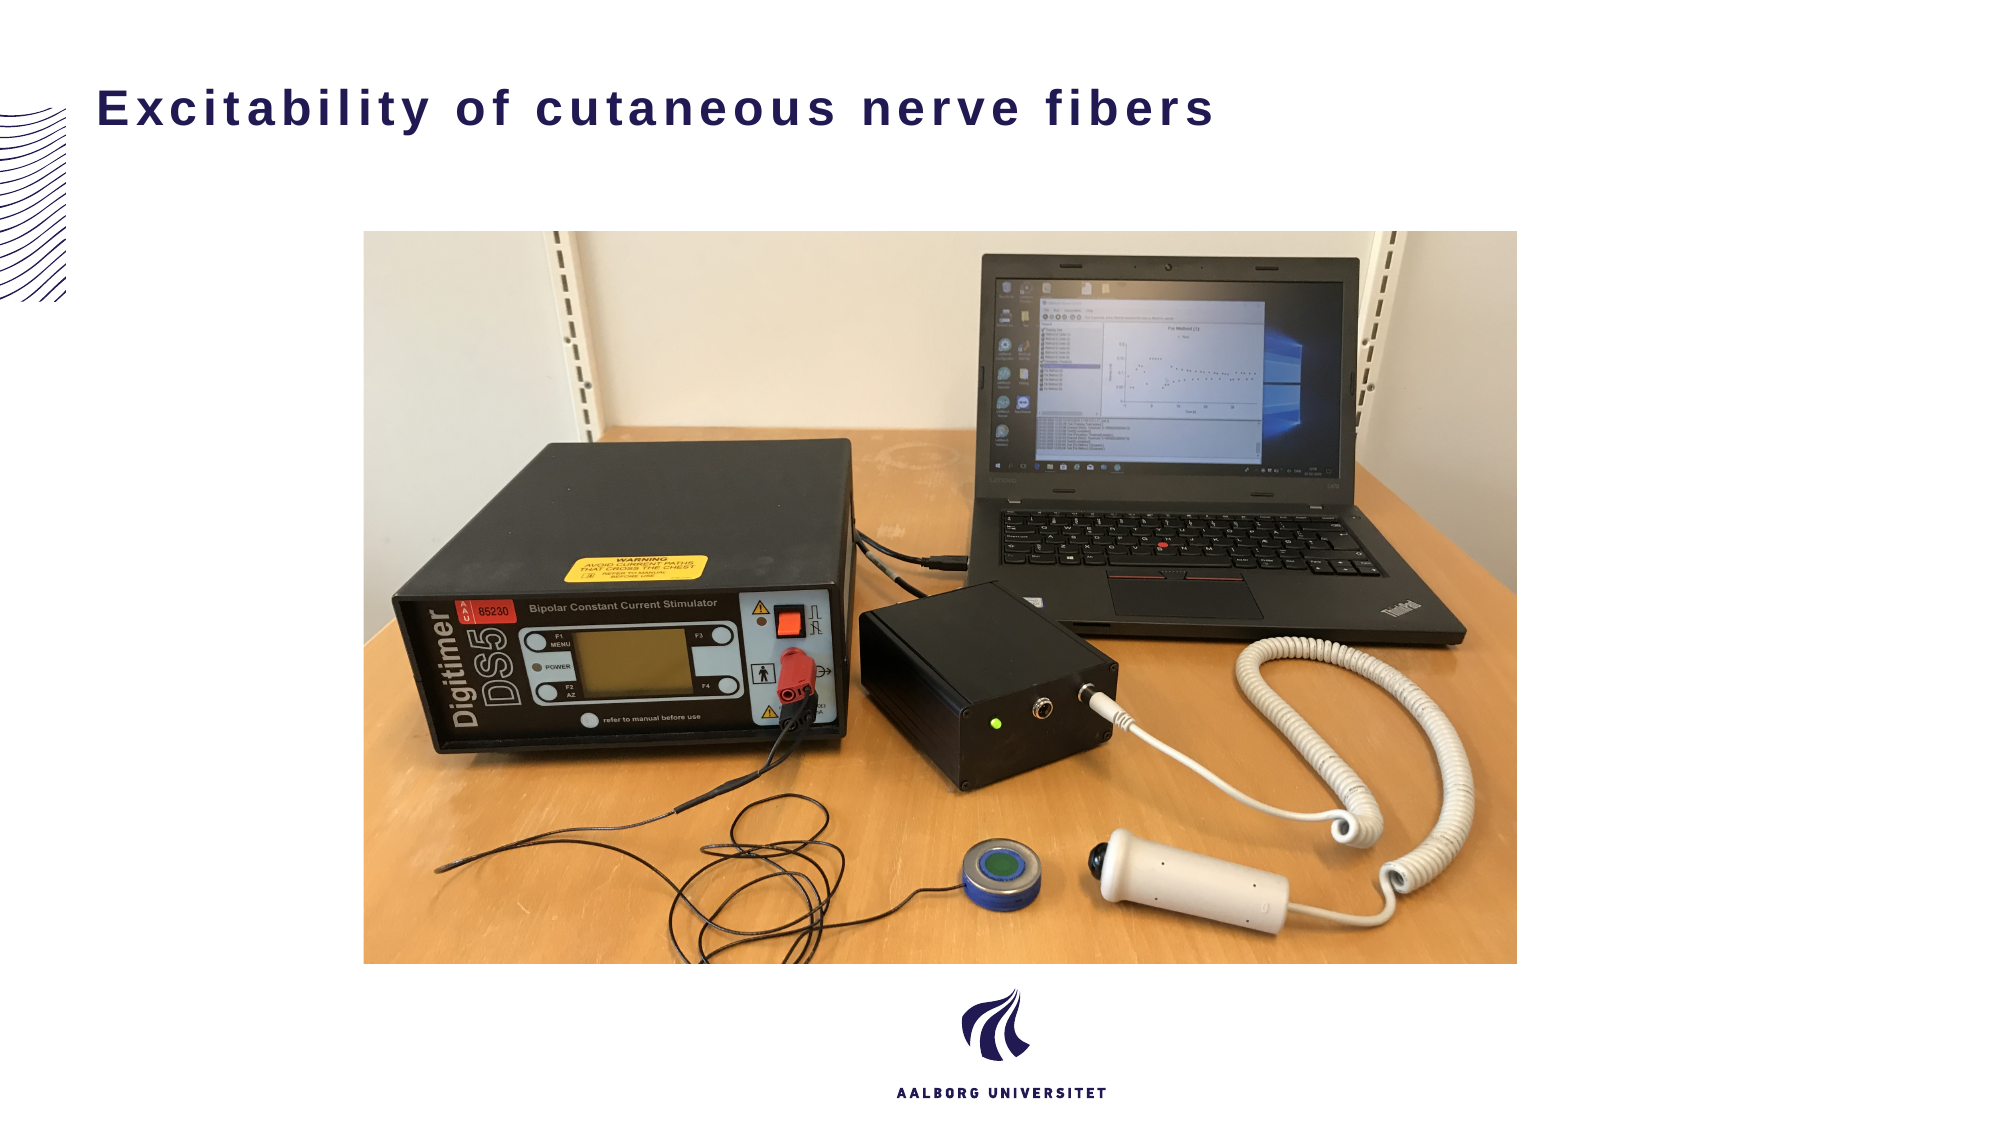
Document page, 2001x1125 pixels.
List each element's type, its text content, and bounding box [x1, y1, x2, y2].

picture [363, 231, 1517, 964]
title Excitability of cutaneous nerve fibers [96, 75, 1697, 303]
